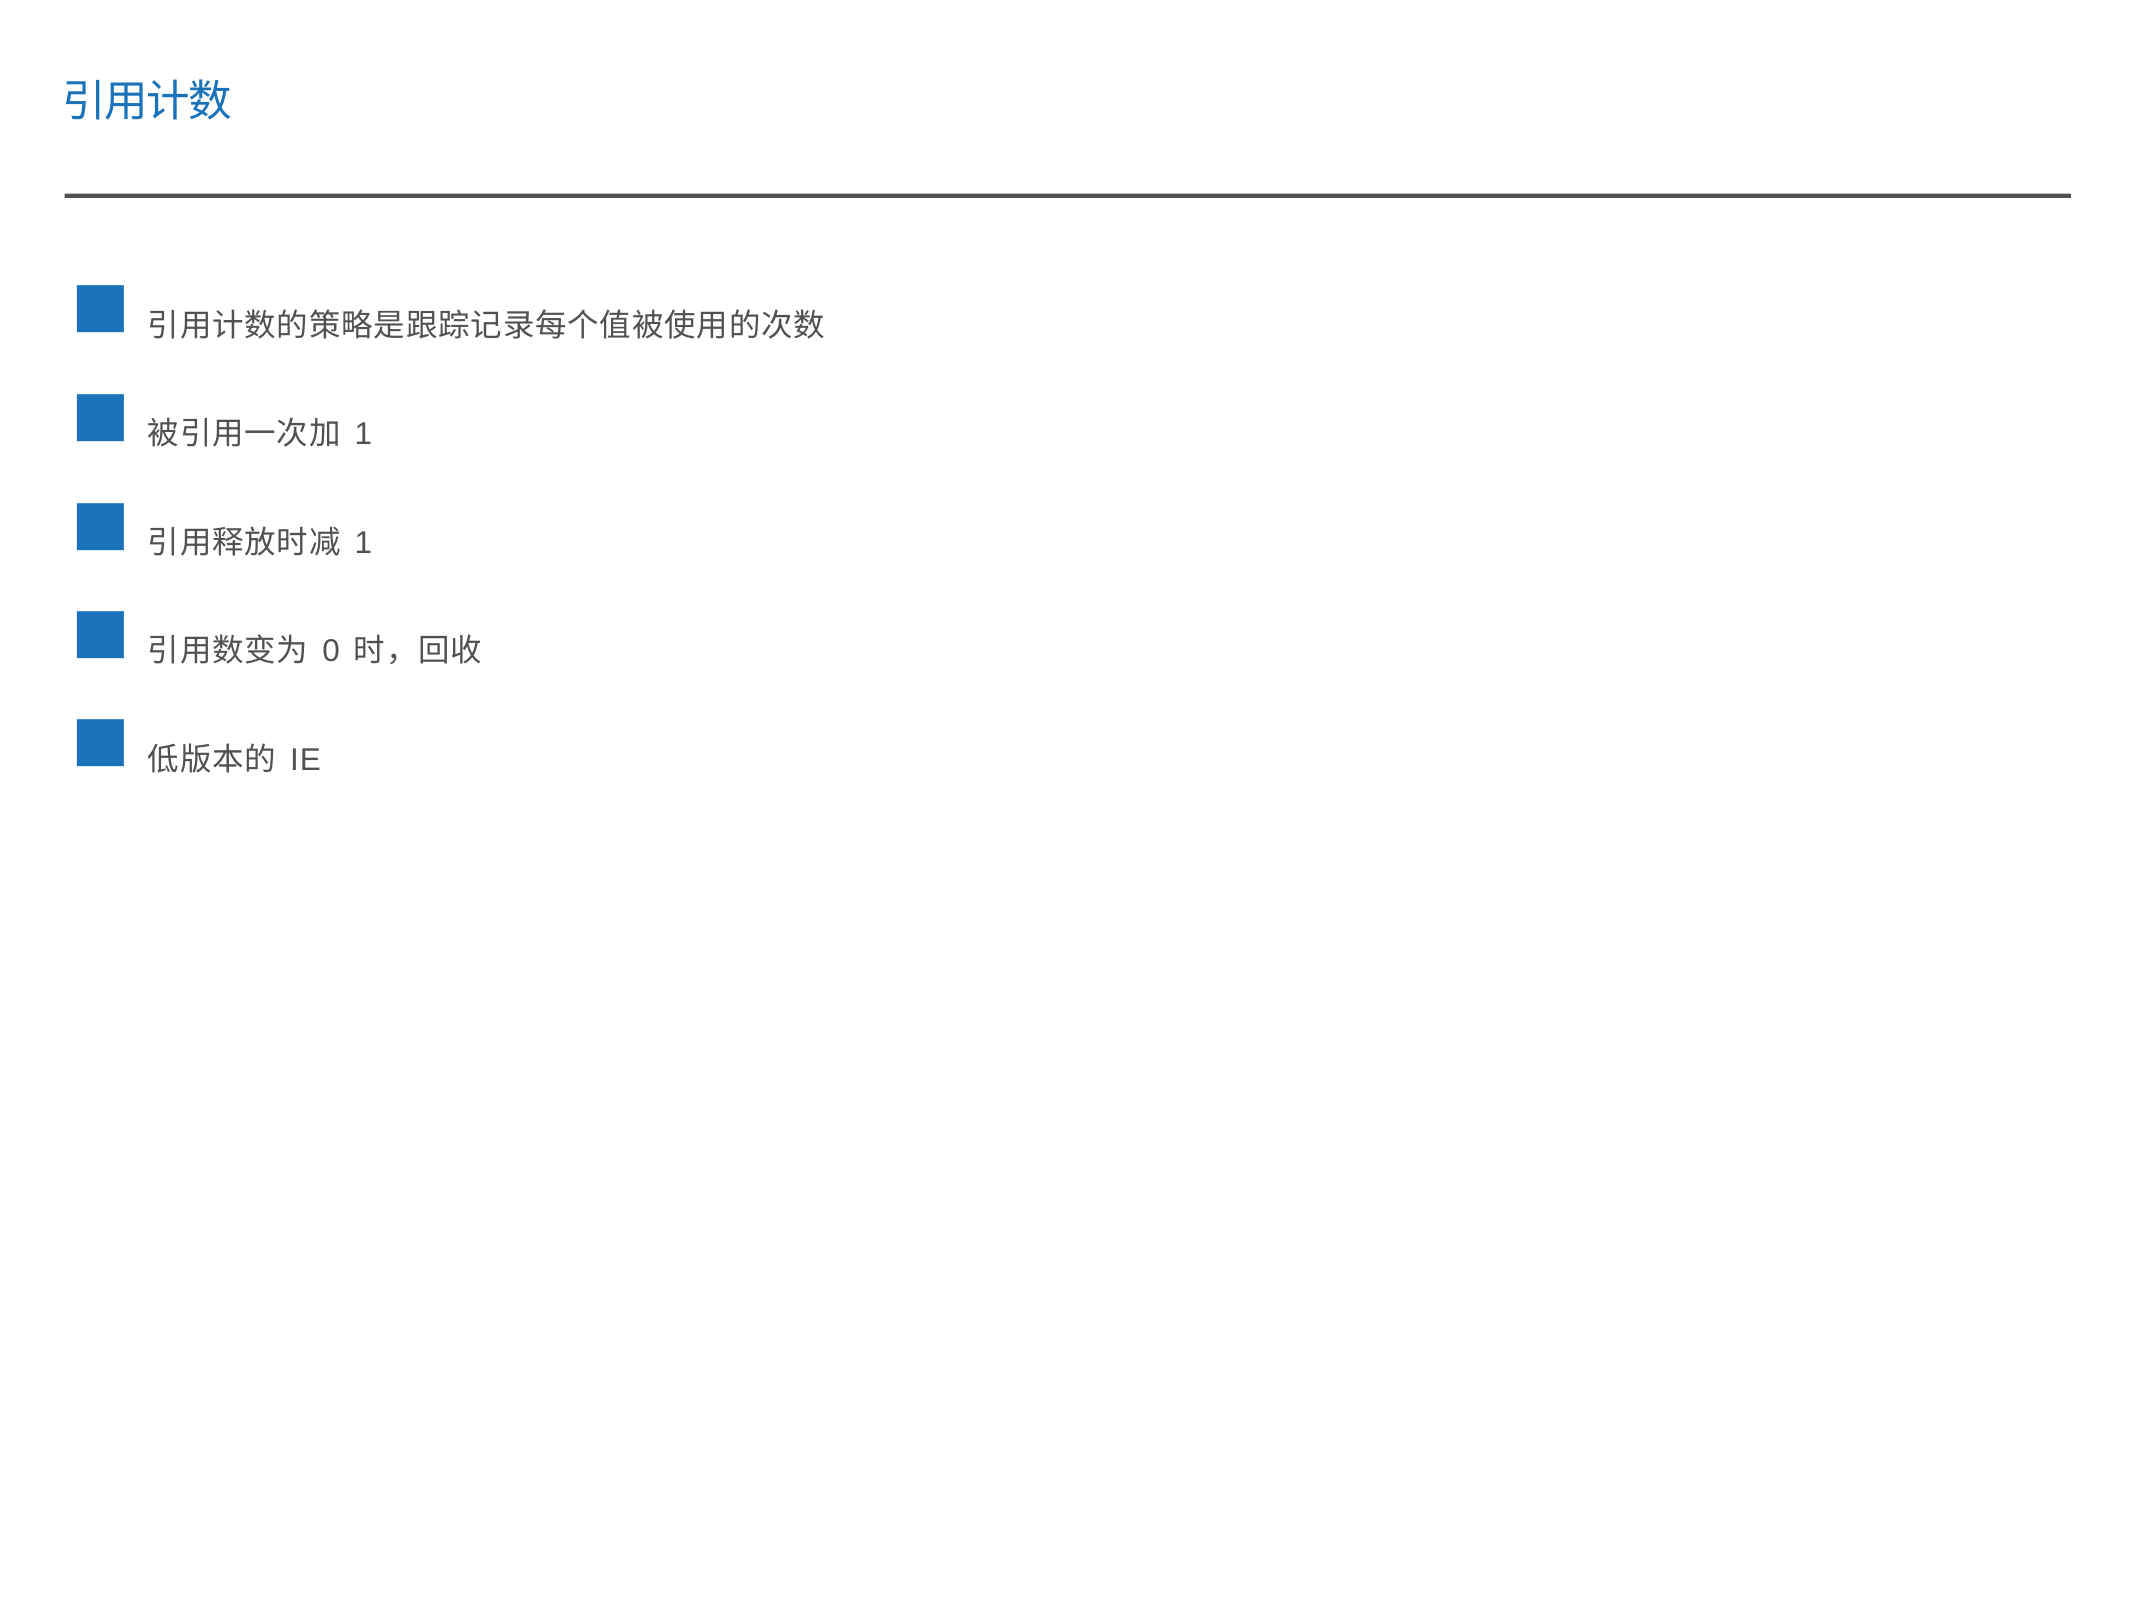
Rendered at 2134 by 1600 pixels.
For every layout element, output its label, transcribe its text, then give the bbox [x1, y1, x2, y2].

text_box 引用计数的策略是跟踪记录每个值被使用的次数 被引用一次加1 引用释放时减1 引用数变为0时，回收 低版本的IE [62, 293, 2071, 1546]
text_box 引用计数 [62, 51, 2071, 170]
